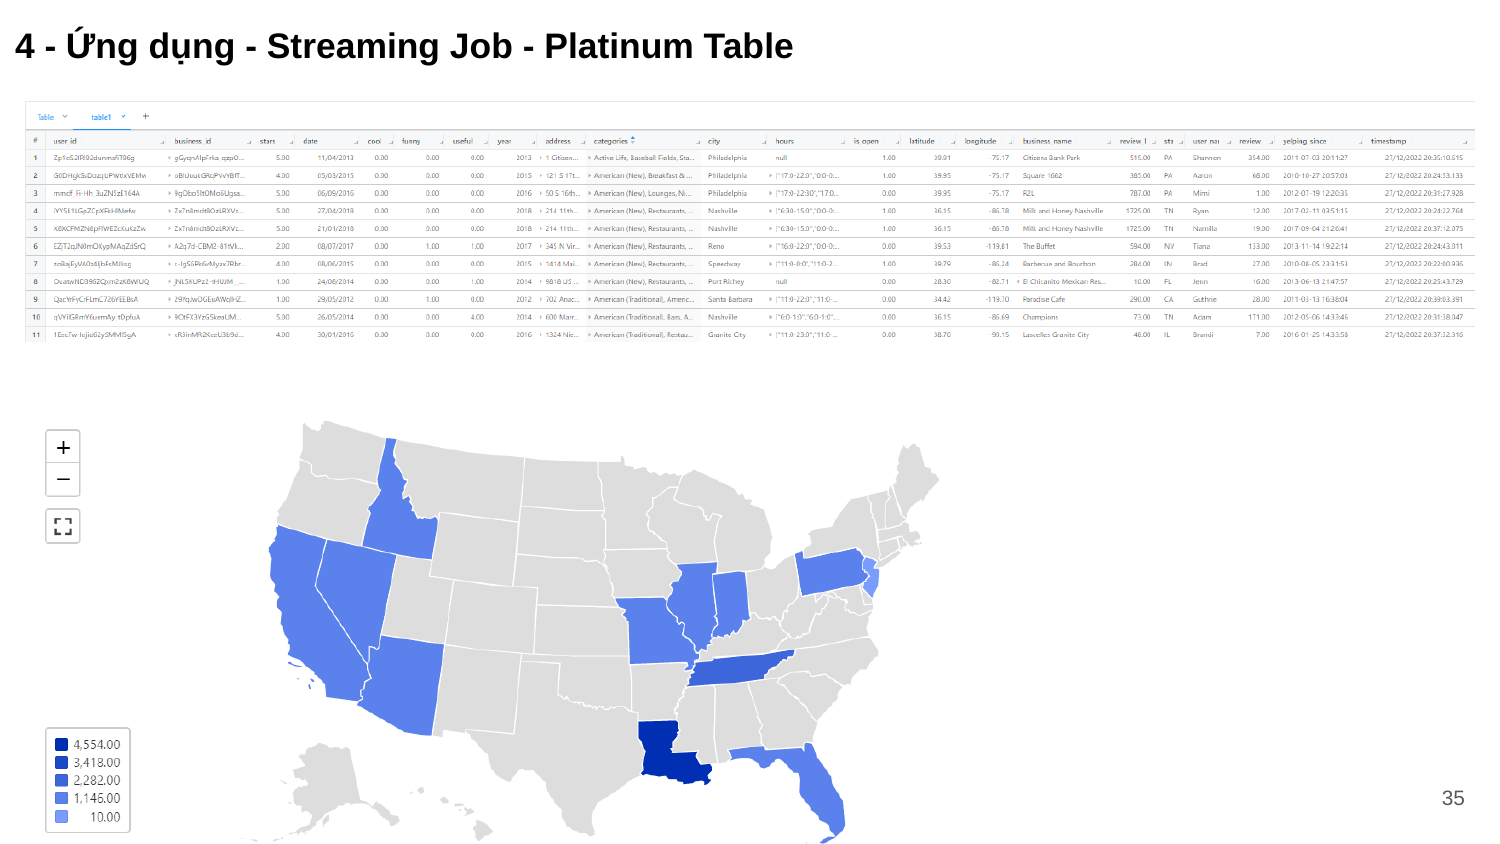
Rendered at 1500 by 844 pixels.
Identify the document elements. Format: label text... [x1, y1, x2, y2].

picture [24, 97, 1476, 343]
picture [35, 421, 1138, 844]
slide_number ‹#› [1389, 764, 1480, 830]
text_box 4 - Ứng dụng - Streaming Job - Platinum Table [0, 0, 1057, 81]
